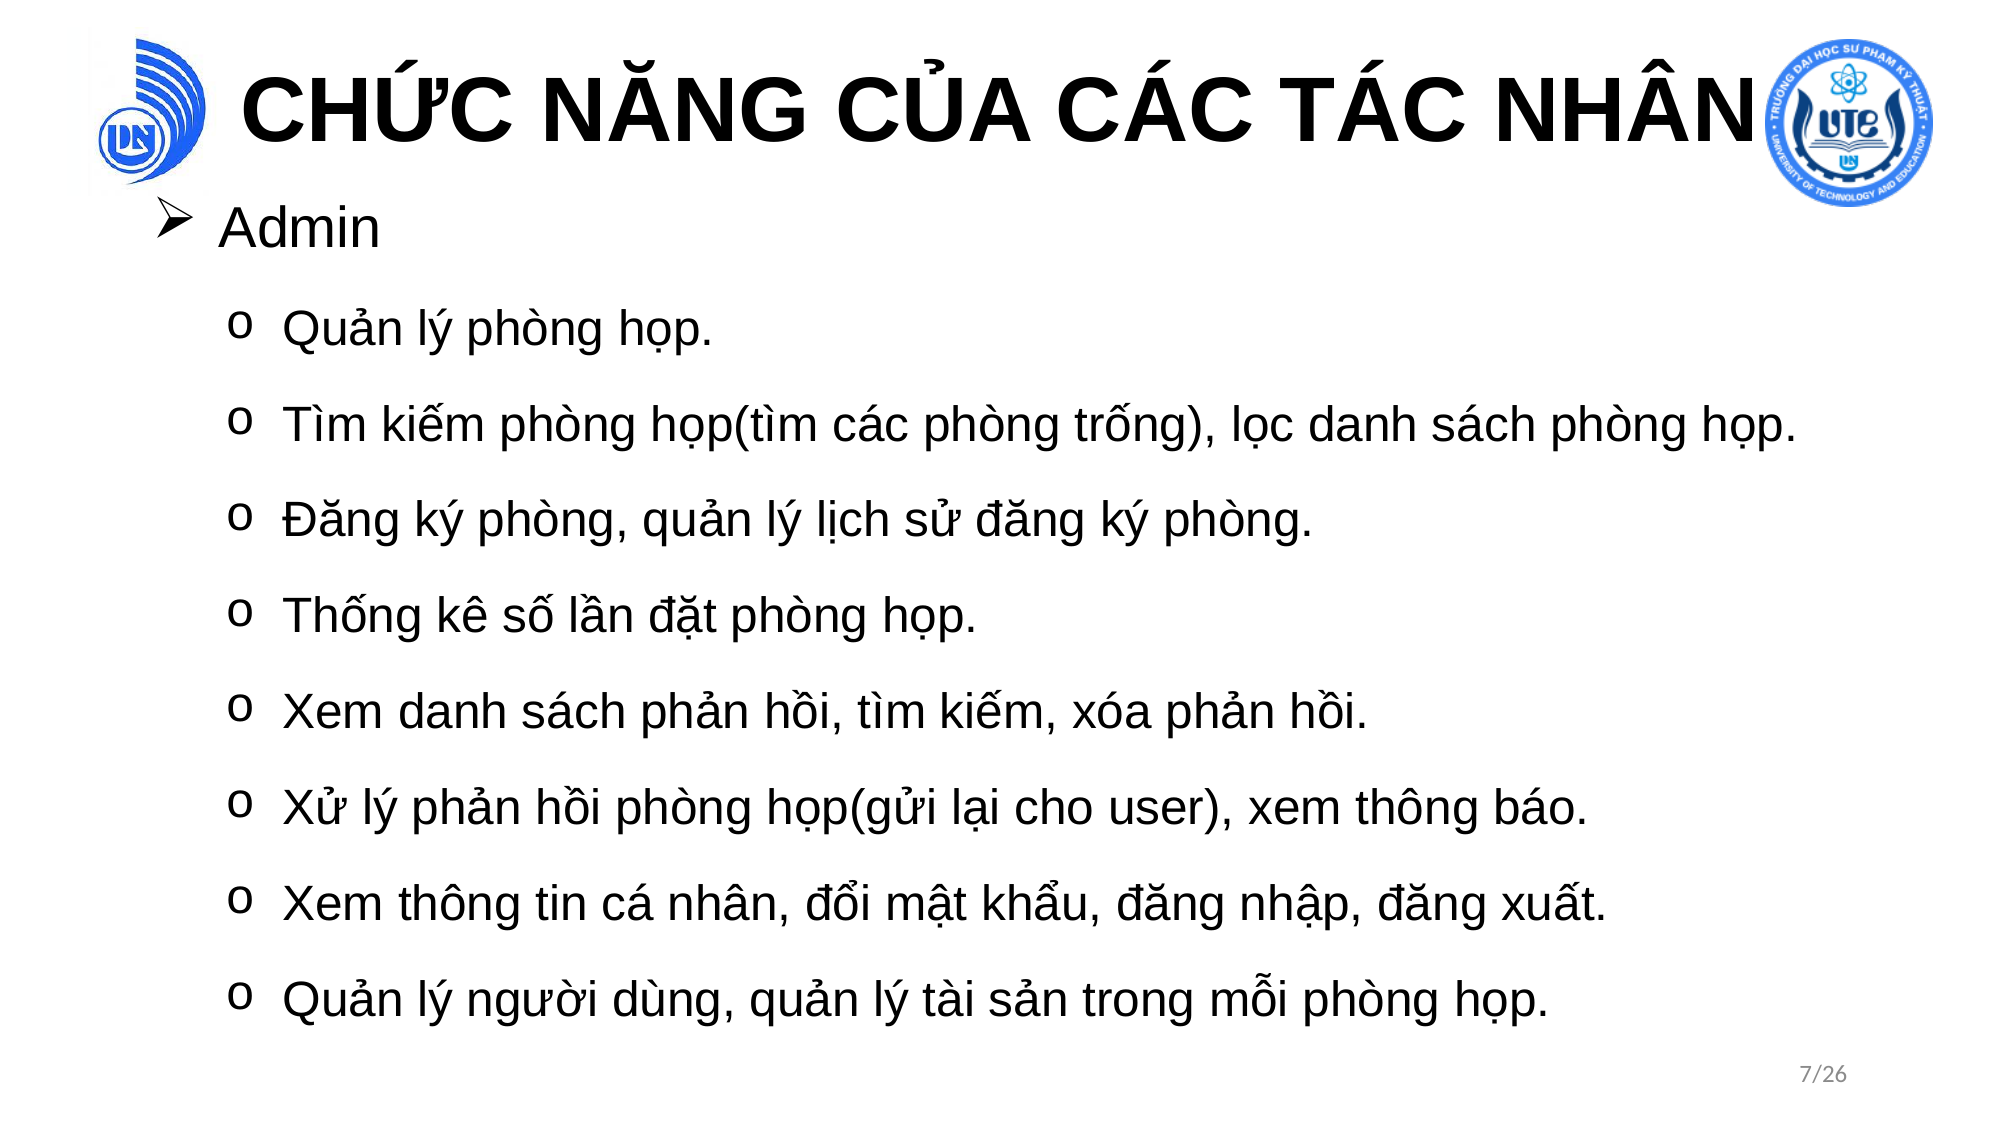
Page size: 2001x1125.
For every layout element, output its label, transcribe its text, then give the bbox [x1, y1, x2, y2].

list Admin Quản lý phòng họp. Tìm kiếm phòng họp(tìm các phòng trống), lọc danh sách phòng họp. Đăng ký phòng, quản lý lịch sử đăng ký phòng. Thống kê số lần đặt phòng họp. Xem danh sách phản hồi, tìm kiếm, xóa phản hồi. Xử lý phản hồi phòng họp(gửi lại cho user), xem thông báo. Xem thông tin cá nhân, đổi mật khẩu, đăng nhập, đăng xuất. Quản lý người dùng, quản lý tài sản trong mỗi phòng họp. [137, 168, 1863, 1042]
picture [1863, 39, 1933, 207]
title CHỨC NĂNG CỦA CÁC TÁC NHÂN [137, 2, 1863, 168]
slide_number 7/26 [1412, 1042, 1863, 1103]
